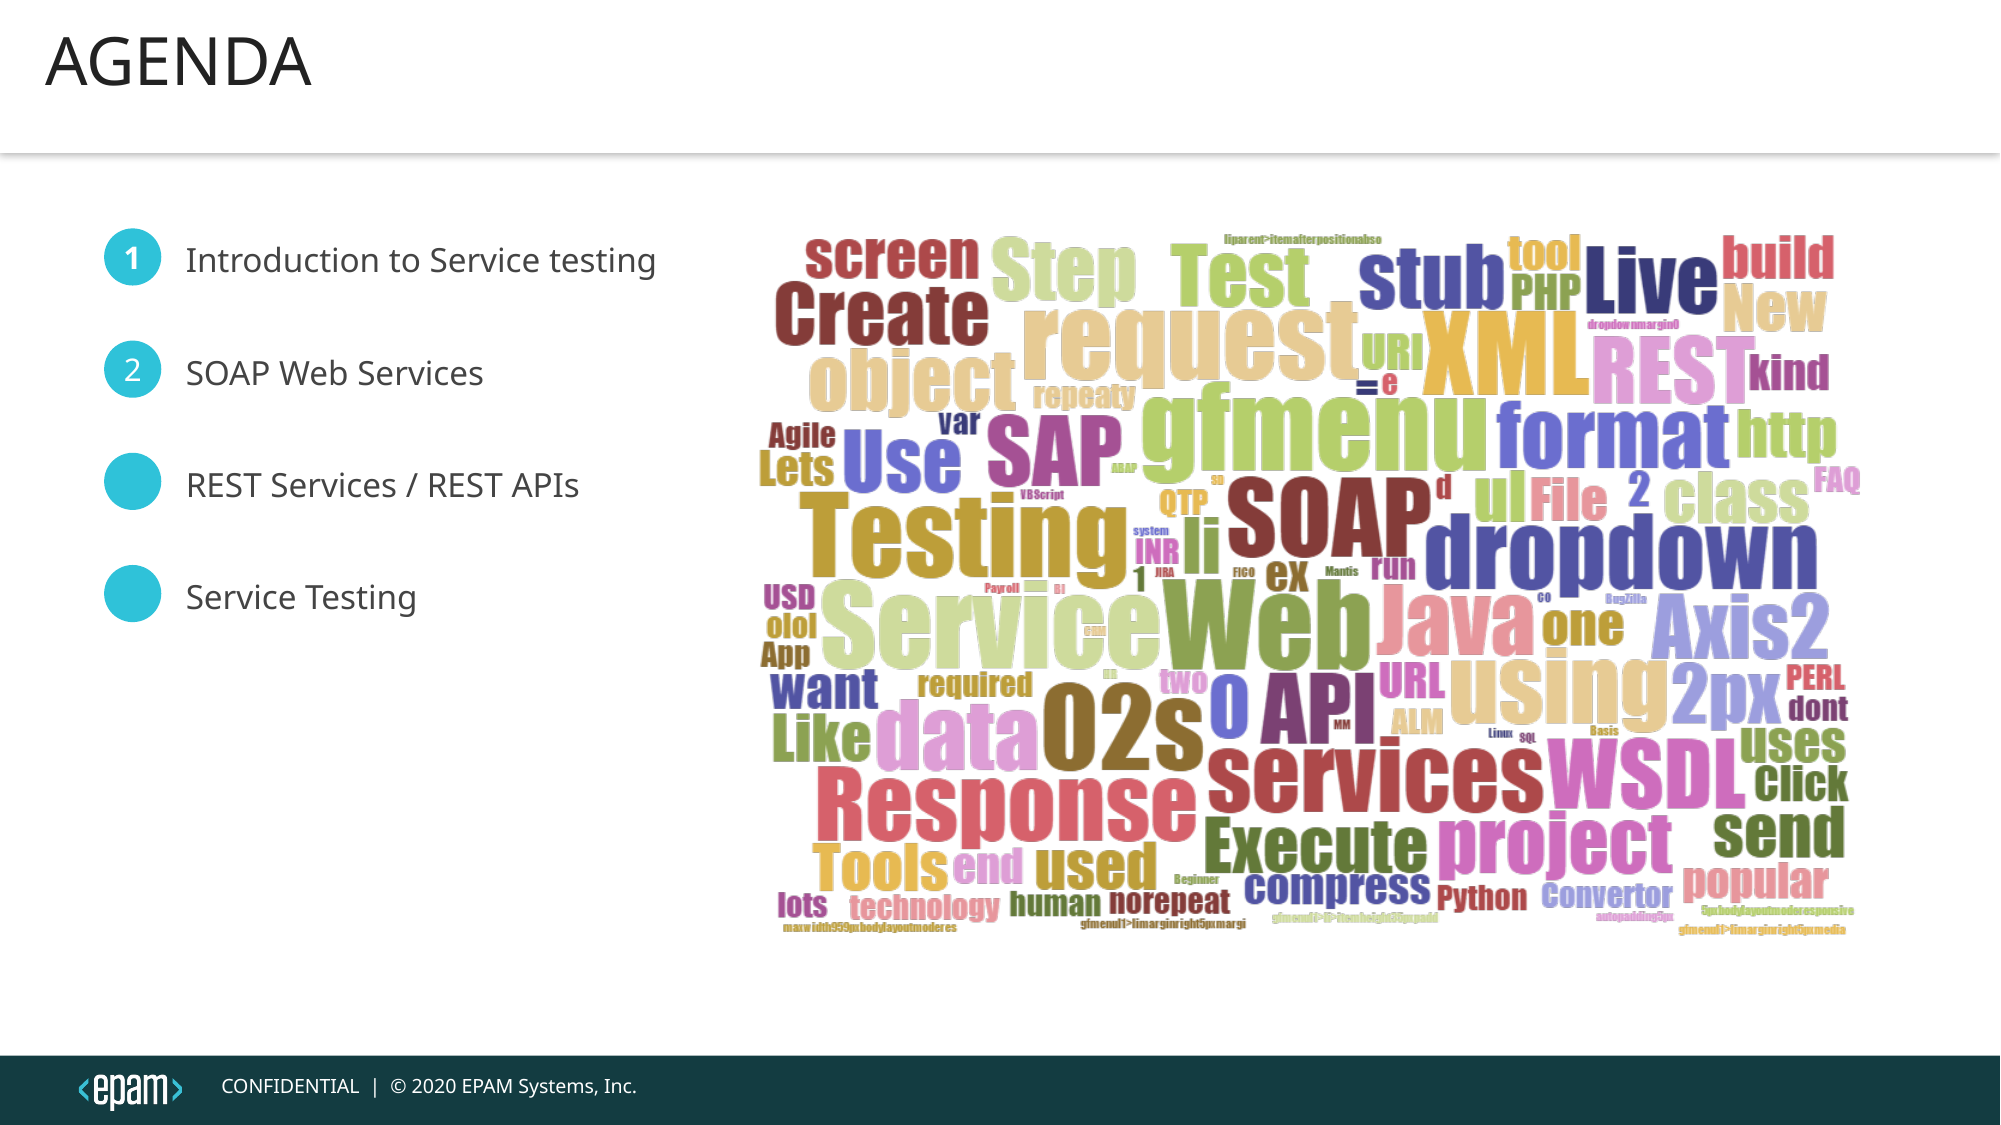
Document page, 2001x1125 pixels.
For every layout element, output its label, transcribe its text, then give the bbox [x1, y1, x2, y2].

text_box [104, 228, 781, 625]
list AGENDA [0, 0, 2000, 153]
picture [727, 232, 1878, 951]
